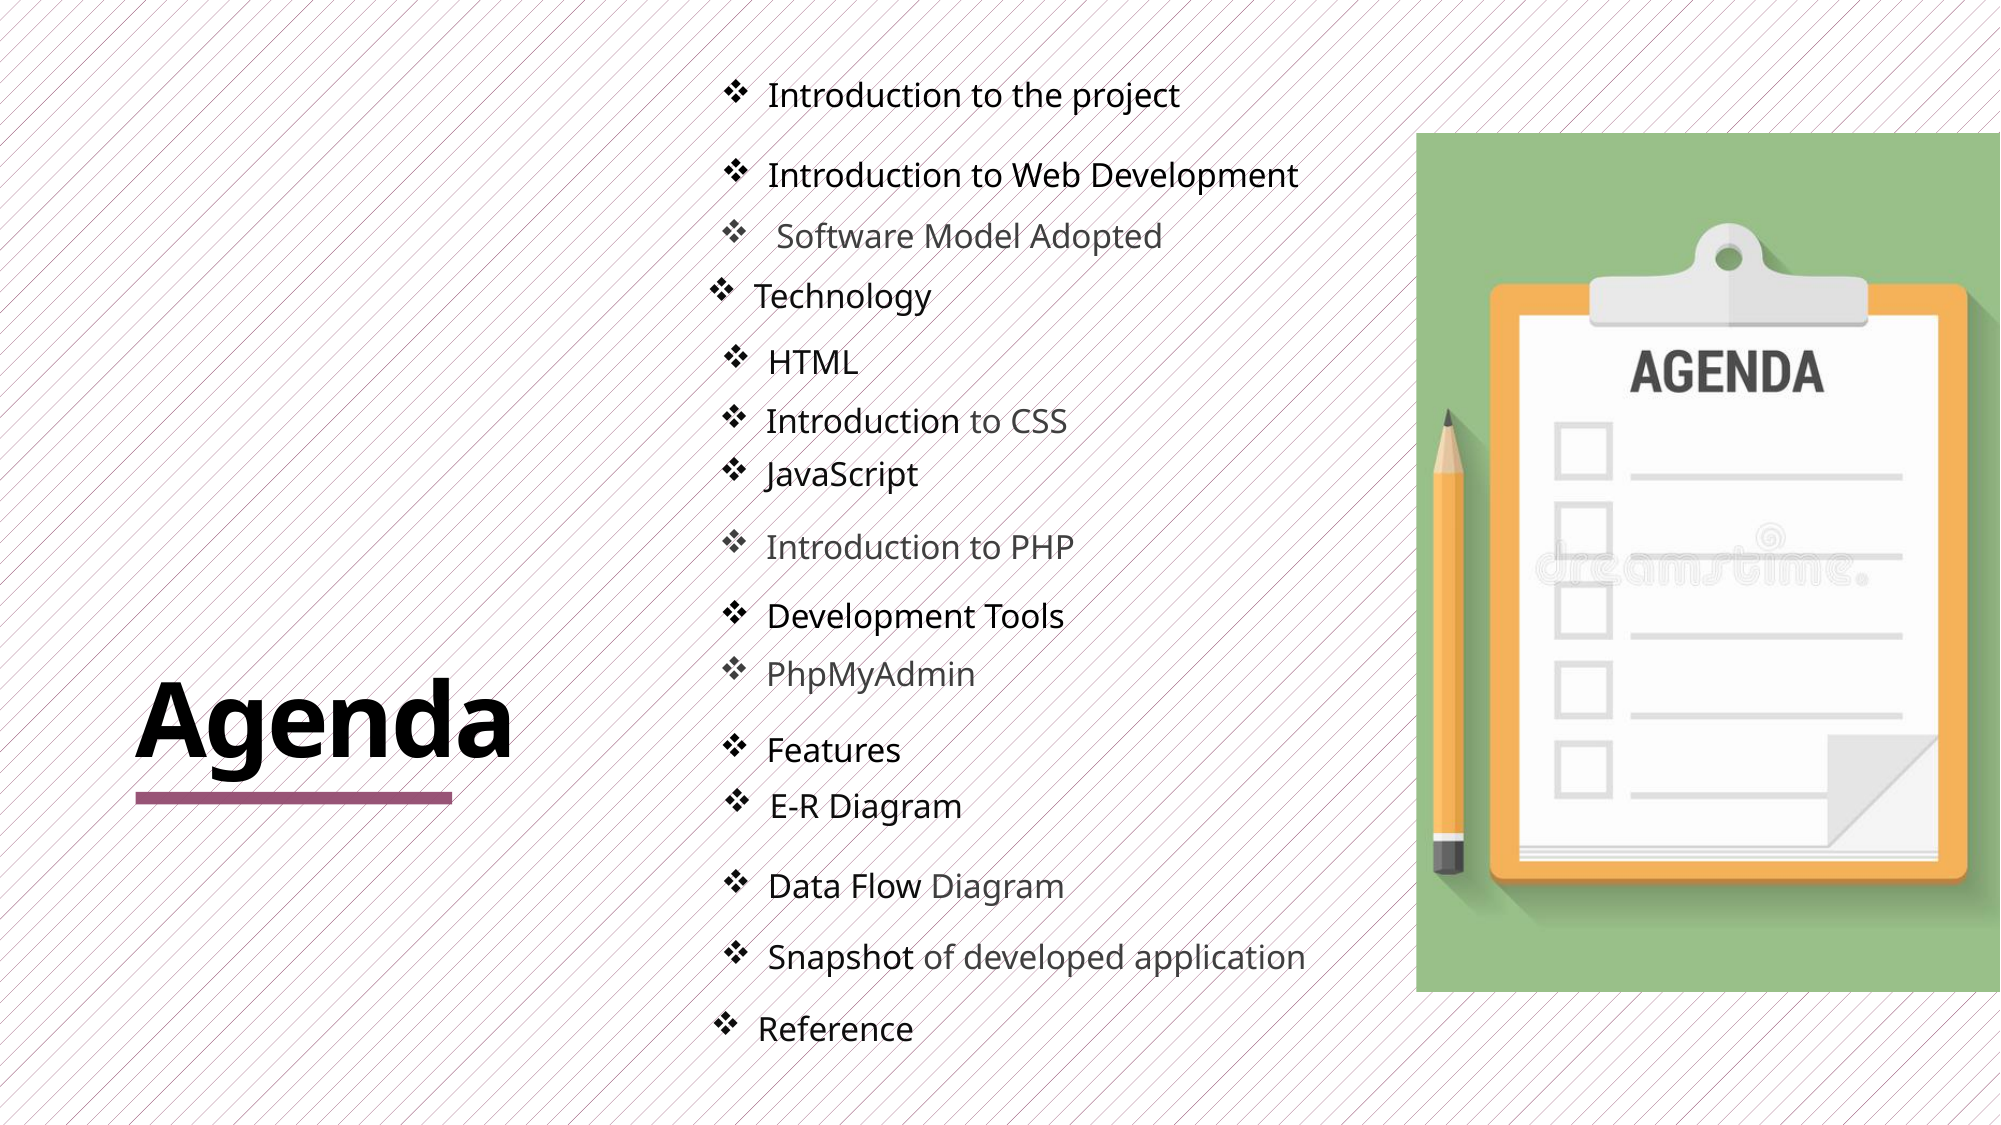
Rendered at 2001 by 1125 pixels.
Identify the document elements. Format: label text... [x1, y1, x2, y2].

text_box Technology [692, 263, 957, 324]
text_box Reference [696, 1000, 930, 1056]
text_box E-R Diagram [707, 777, 1086, 833]
text_box HTML [706, 333, 1139, 389]
text_box Snapshot of developed application [706, 929, 1353, 985]
picture [1416, 133, 2000, 992]
list Introduction to Web Development [706, 145, 1411, 209]
title Agenda [135, 611, 572, 780]
list Introduction to the project [706, 49, 1366, 145]
text_box Software Model Adopted [704, 208, 1230, 263]
text_box PhpMyAdmin [704, 645, 1109, 701]
text_box Introduction to PHP [704, 518, 1123, 574]
text_box JavaScript [704, 445, 1226, 501]
text_box Data Flow Diagram [706, 858, 1086, 913]
text_box Introduction to CSS [704, 393, 1152, 448]
list Features [704, 707, 1352, 796]
list Development Tools [704, 591, 1410, 646]
